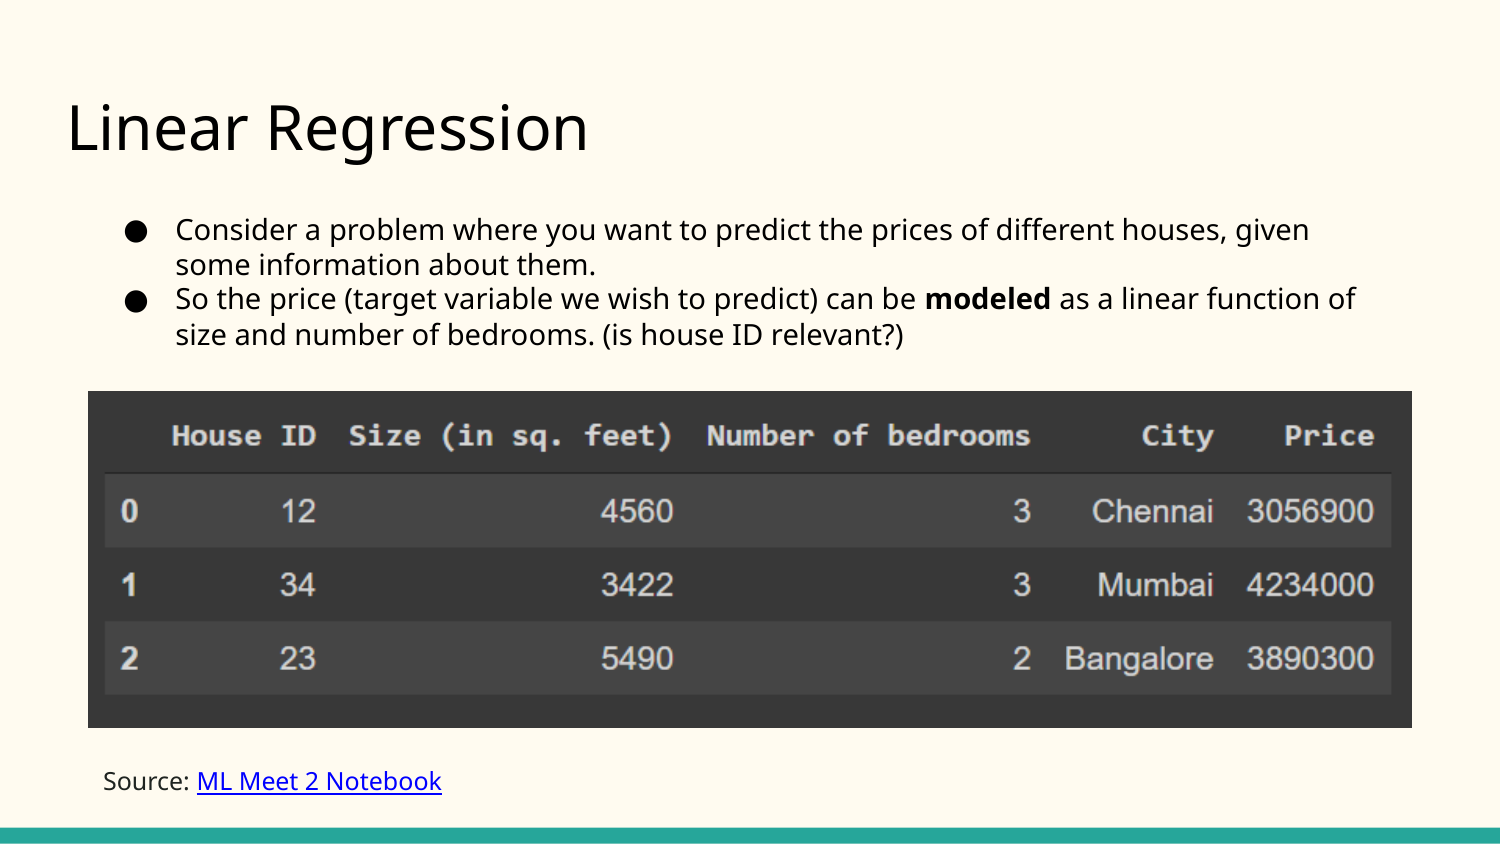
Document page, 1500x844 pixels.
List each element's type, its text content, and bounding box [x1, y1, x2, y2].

text_box Consider a problem where you want to predict the prices of different houses, given some information about them. So the price (target variable we wish to predict) can be modeled as a linear function of size and number of bedrooms. (is house ID relevant?) [85, 195, 1390, 366]
text_box Source: ML Meet 2 Notebook [88, 750, 973, 815]
title Linear Regression [51, 72, 1449, 174]
picture [87, 391, 1412, 728]
